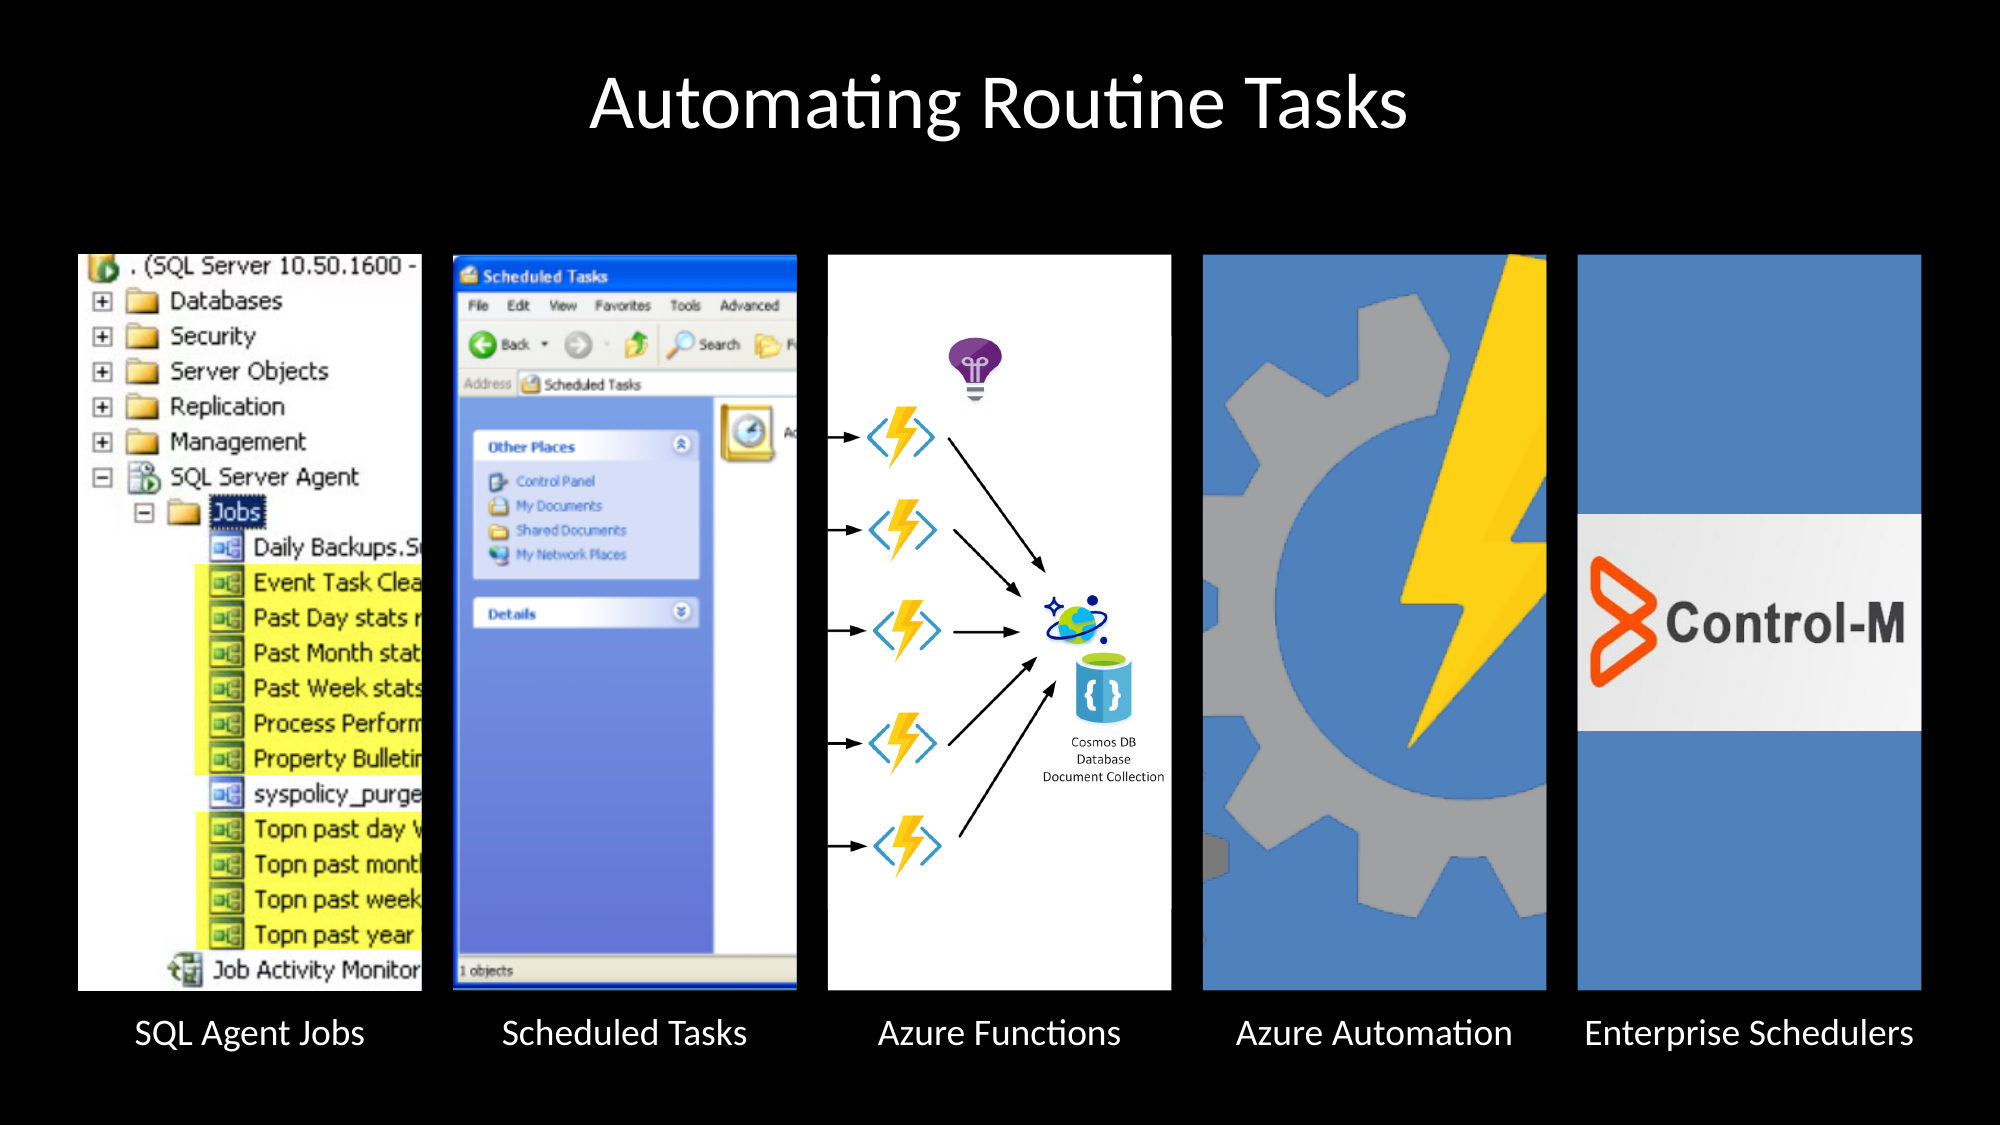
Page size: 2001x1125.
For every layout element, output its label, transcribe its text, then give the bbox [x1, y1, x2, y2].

text_box Scheduled Tasks [435, 1014, 810, 1053]
text_box Azure Automation [1185, 1014, 1560, 1053]
picture [827, 254, 1172, 991]
text_box Azure Functions [810, 1014, 1185, 1053]
text_box SQL Agent Jobs [60, 1014, 435, 1053]
picture [1202, 254, 1547, 991]
picture [1577, 254, 1922, 991]
text_box Enterprise Schedulers [1560, 1014, 1939, 1053]
picture [77, 254, 422, 991]
picture [452, 254, 797, 991]
text_box Automating Routine Tasks [0, 62, 2000, 144]
